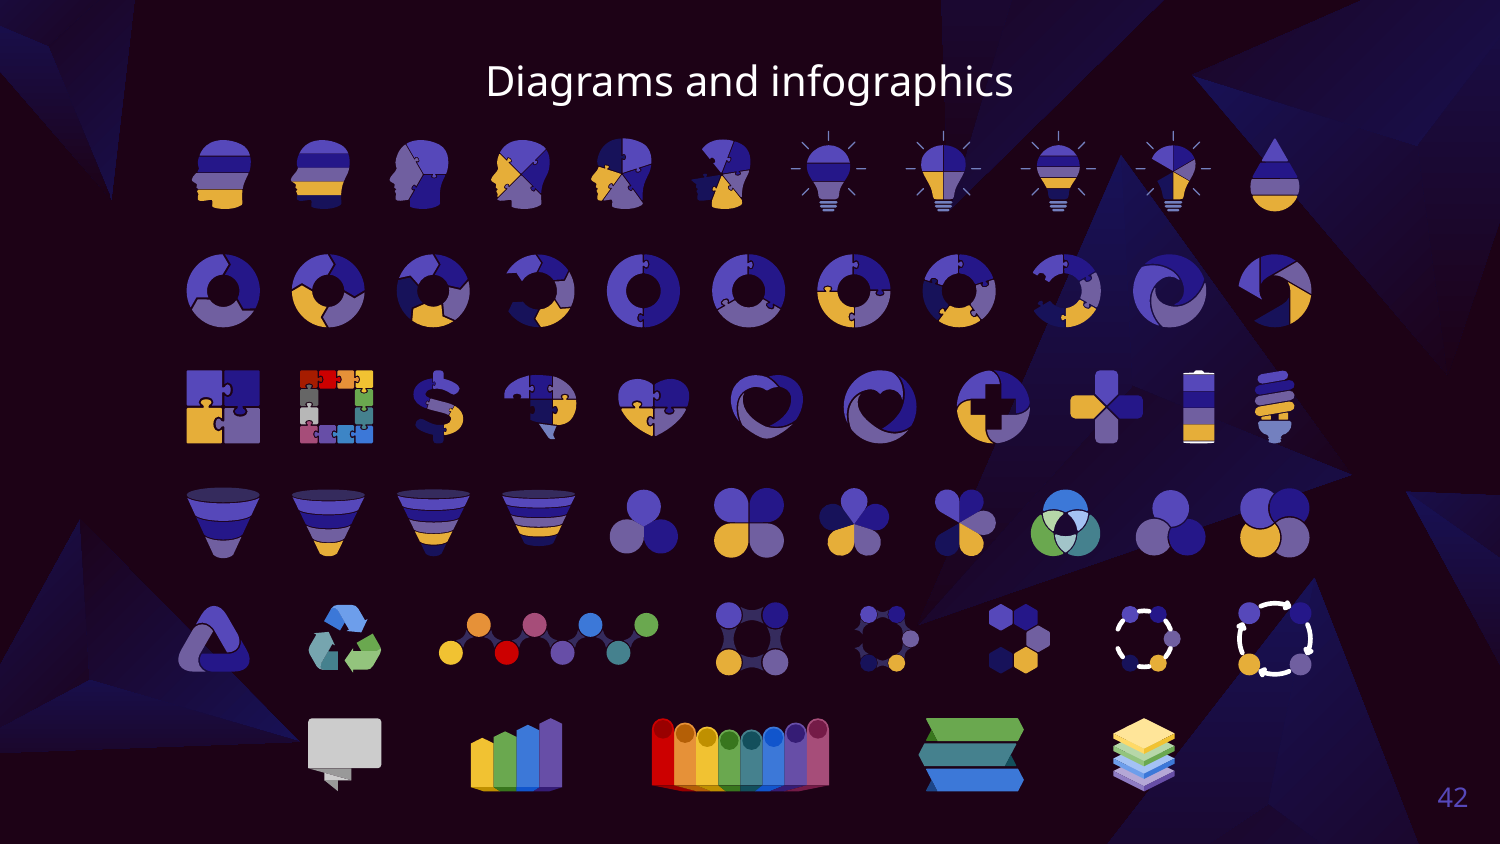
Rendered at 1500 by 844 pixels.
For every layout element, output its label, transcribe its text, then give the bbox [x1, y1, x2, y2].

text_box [307, 718, 382, 792]
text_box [1254, 369, 1296, 444]
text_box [817, 253, 891, 328]
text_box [396, 254, 470, 328]
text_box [922, 254, 996, 328]
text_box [590, 137, 653, 212]
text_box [1135, 130, 1212, 212]
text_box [1238, 487, 1312, 558]
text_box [922, 487, 997, 559]
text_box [186, 370, 260, 444]
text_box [1183, 370, 1215, 444]
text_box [1250, 137, 1300, 212]
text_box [438, 612, 659, 665]
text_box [711, 253, 786, 328]
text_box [186, 487, 260, 559]
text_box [1132, 489, 1207, 556]
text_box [308, 604, 382, 673]
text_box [690, 137, 752, 212]
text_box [503, 374, 577, 440]
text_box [817, 487, 891, 558]
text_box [413, 370, 464, 444]
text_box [715, 601, 789, 676]
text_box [1238, 253, 1312, 328]
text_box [1132, 254, 1207, 328]
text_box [501, 253, 576, 328]
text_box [1070, 370, 1144, 444]
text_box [299, 370, 374, 444]
slide_number 42 [1402, 766, 1469, 832]
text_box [290, 137, 351, 212]
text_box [501, 489, 576, 556]
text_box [905, 130, 982, 212]
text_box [918, 717, 1025, 792]
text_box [396, 489, 471, 557]
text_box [1027, 254, 1102, 328]
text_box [790, 130, 867, 212]
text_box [1238, 601, 1312, 676]
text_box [845, 605, 920, 672]
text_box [843, 370, 917, 444]
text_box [470, 717, 563, 792]
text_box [1107, 605, 1181, 672]
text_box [186, 254, 261, 328]
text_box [389, 137, 452, 212]
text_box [606, 254, 681, 328]
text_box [712, 485, 786, 560]
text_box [191, 137, 252, 212]
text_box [1113, 717, 1175, 792]
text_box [291, 489, 366, 557]
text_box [177, 605, 251, 672]
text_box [730, 374, 804, 439]
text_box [1020, 130, 1097, 212]
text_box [291, 254, 365, 328]
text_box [490, 137, 552, 212]
title Diagrams and infographics [140, 40, 1360, 106]
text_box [976, 603, 1051, 674]
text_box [606, 489, 681, 557]
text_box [956, 370, 1031, 444]
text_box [616, 377, 691, 437]
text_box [1027, 489, 1102, 557]
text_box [651, 717, 830, 792]
